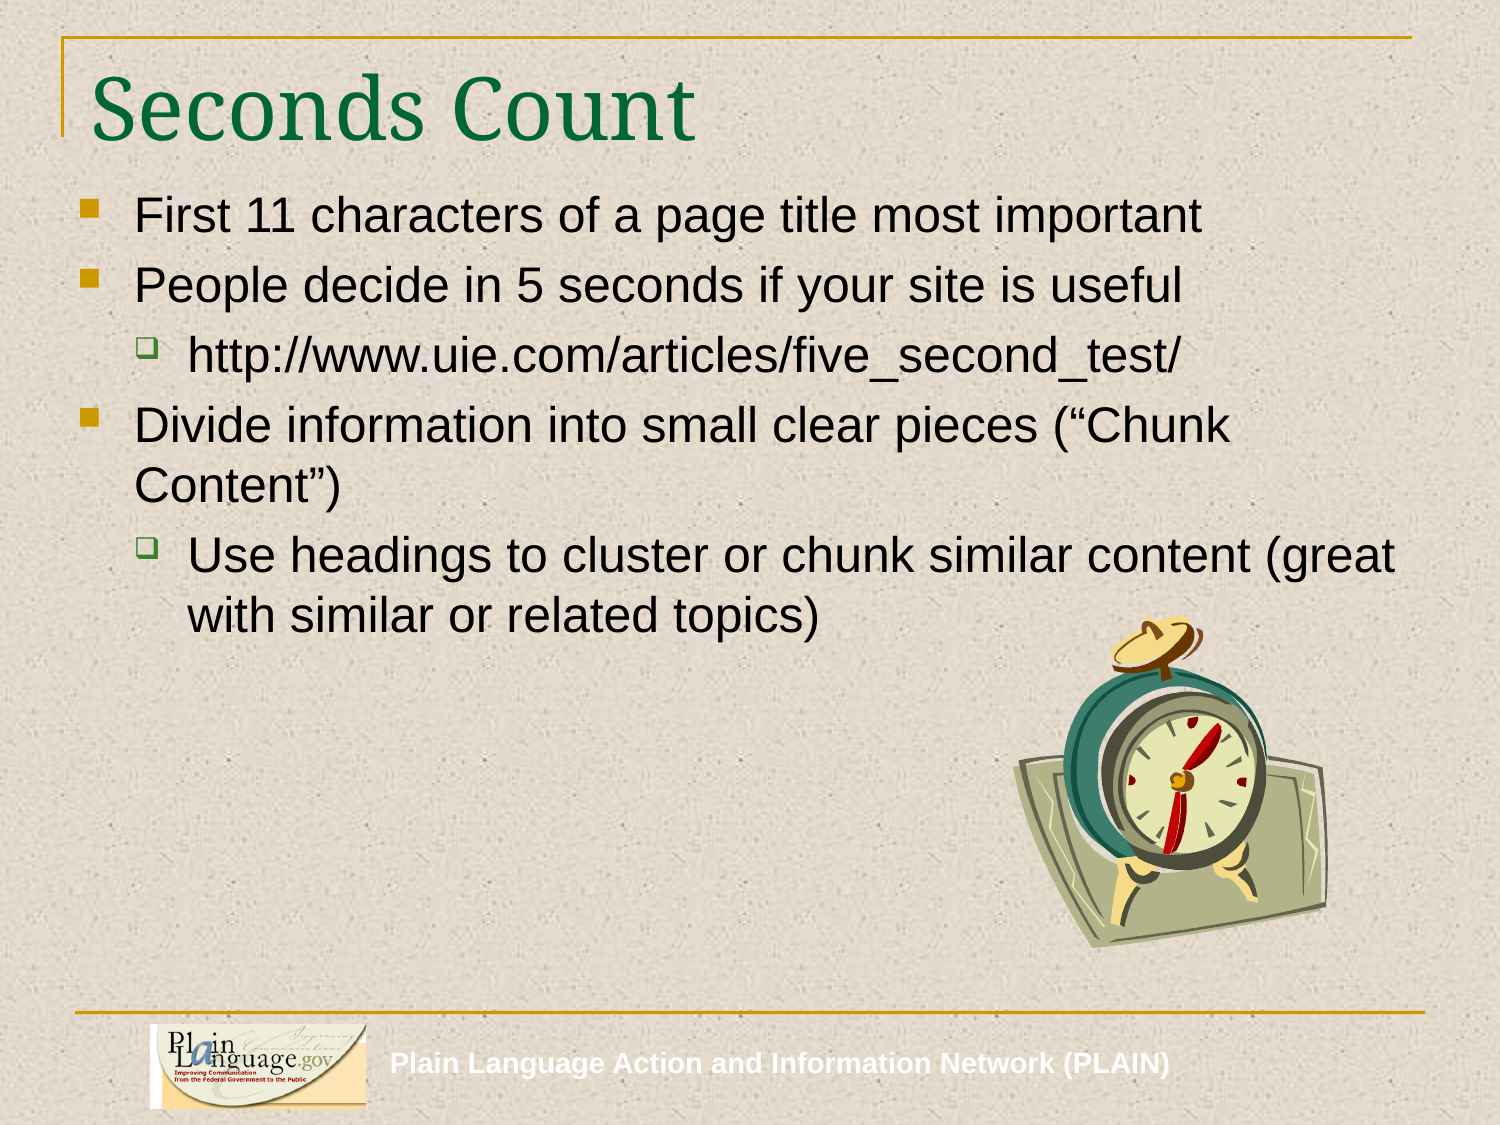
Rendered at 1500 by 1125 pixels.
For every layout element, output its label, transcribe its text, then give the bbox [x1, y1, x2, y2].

title Seconds Count [74, 45, 1426, 233]
picture [0, 0, 1500, 1125]
list First 11 characters of a page title most important People decide in 5 seconds if your site is useful http://www.uie.com/articles/five_second_test/ Divide information into small clear pieces (“Chunk Content”) Use headings to cluster or chunk similar content (great with similar or related topics) [62, 174, 1413, 918]
